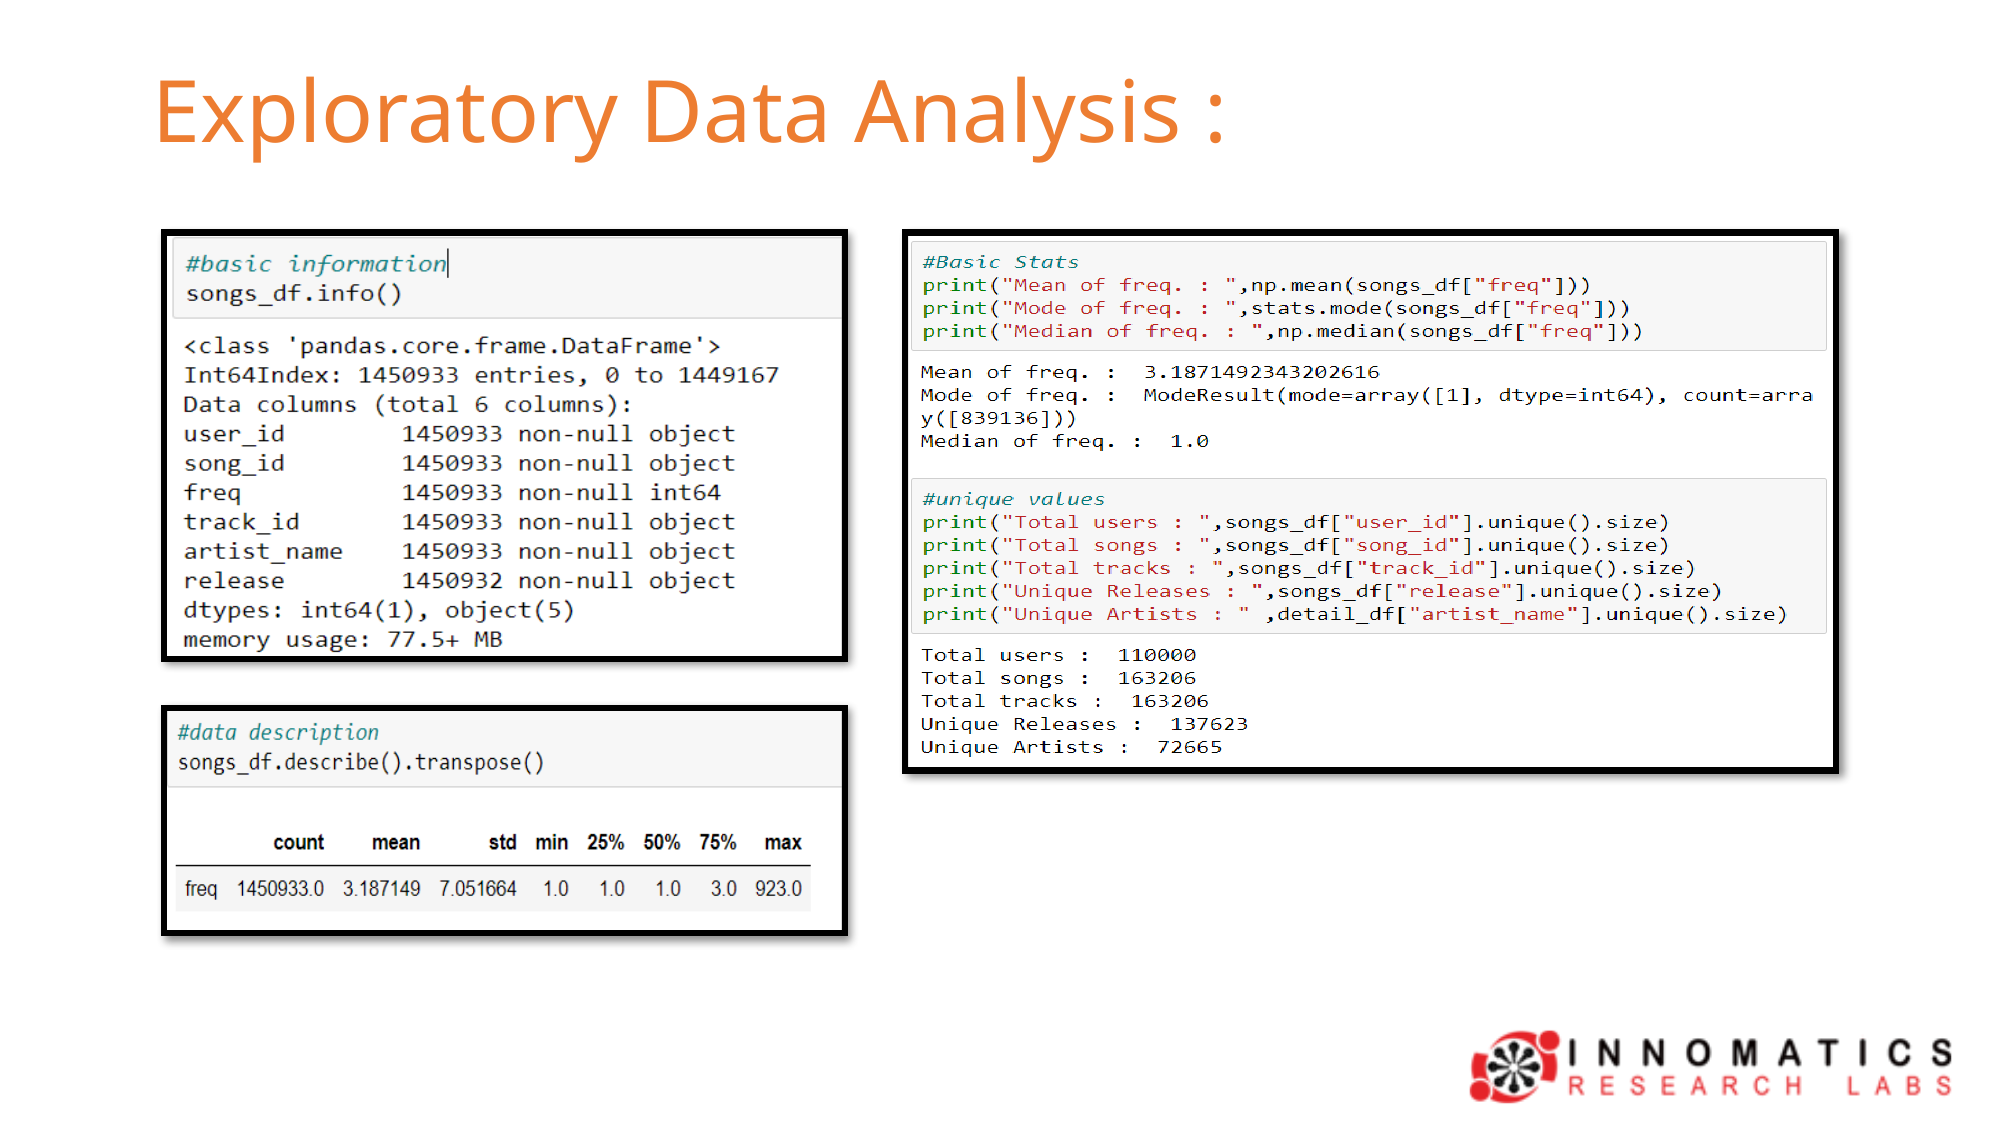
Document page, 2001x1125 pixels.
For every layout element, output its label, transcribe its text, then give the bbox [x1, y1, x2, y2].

picture [166, 235, 842, 656]
picture [166, 711, 842, 931]
picture [908, 235, 1834, 768]
title Exploratory Data Analysis : [137, 59, 1863, 169]
picture [1445, 1014, 1975, 1125]
